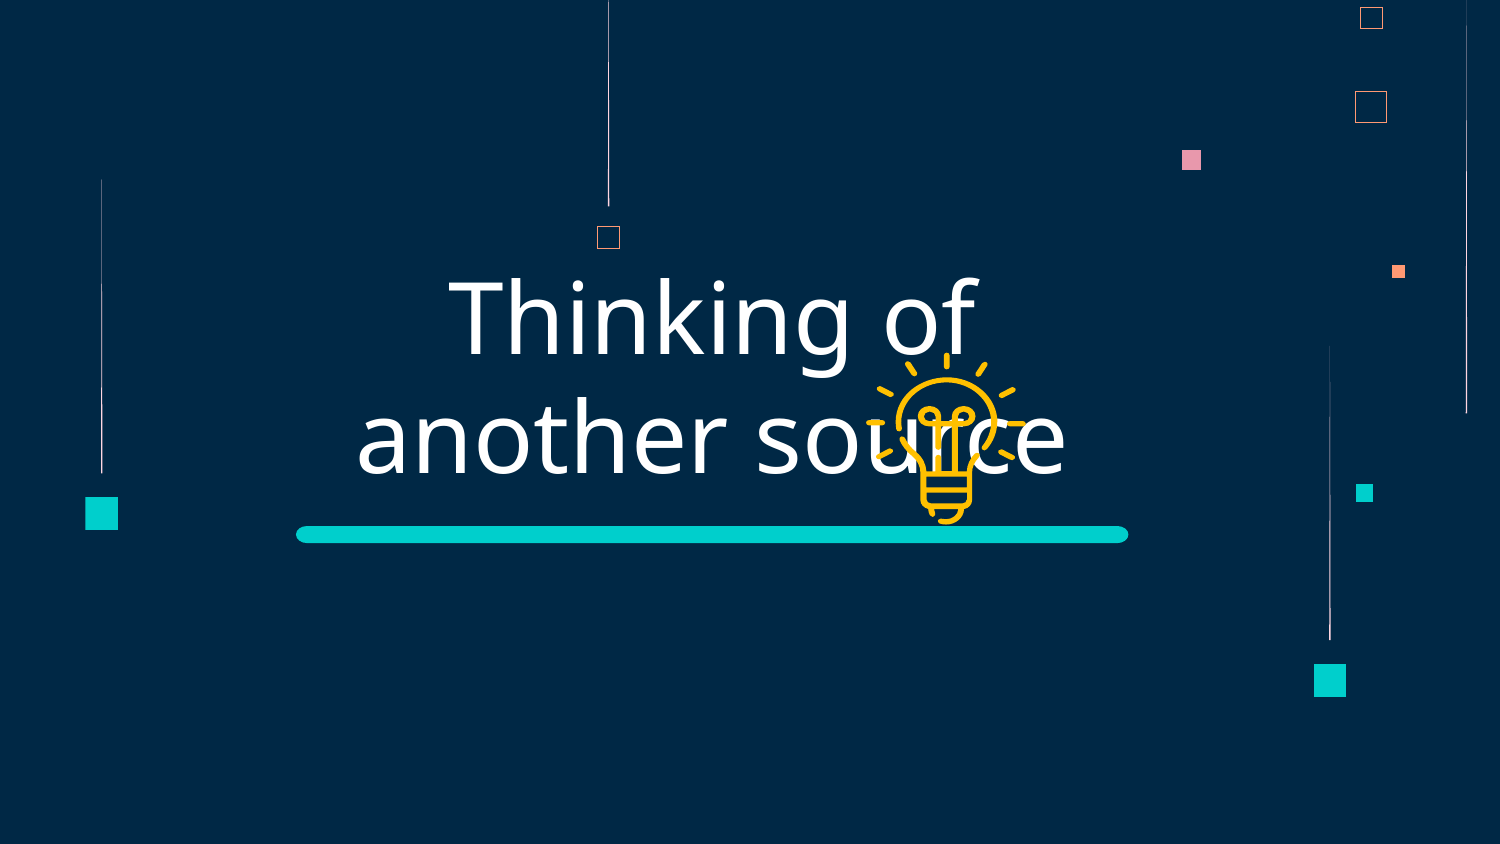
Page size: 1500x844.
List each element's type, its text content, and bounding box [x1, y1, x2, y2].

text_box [865, 352, 1027, 525]
title Thinking of another source [1032, 371, 1149, 509]
title Thinking of another source [275, 371, 860, 509]
text_box [295, 526, 1129, 544]
